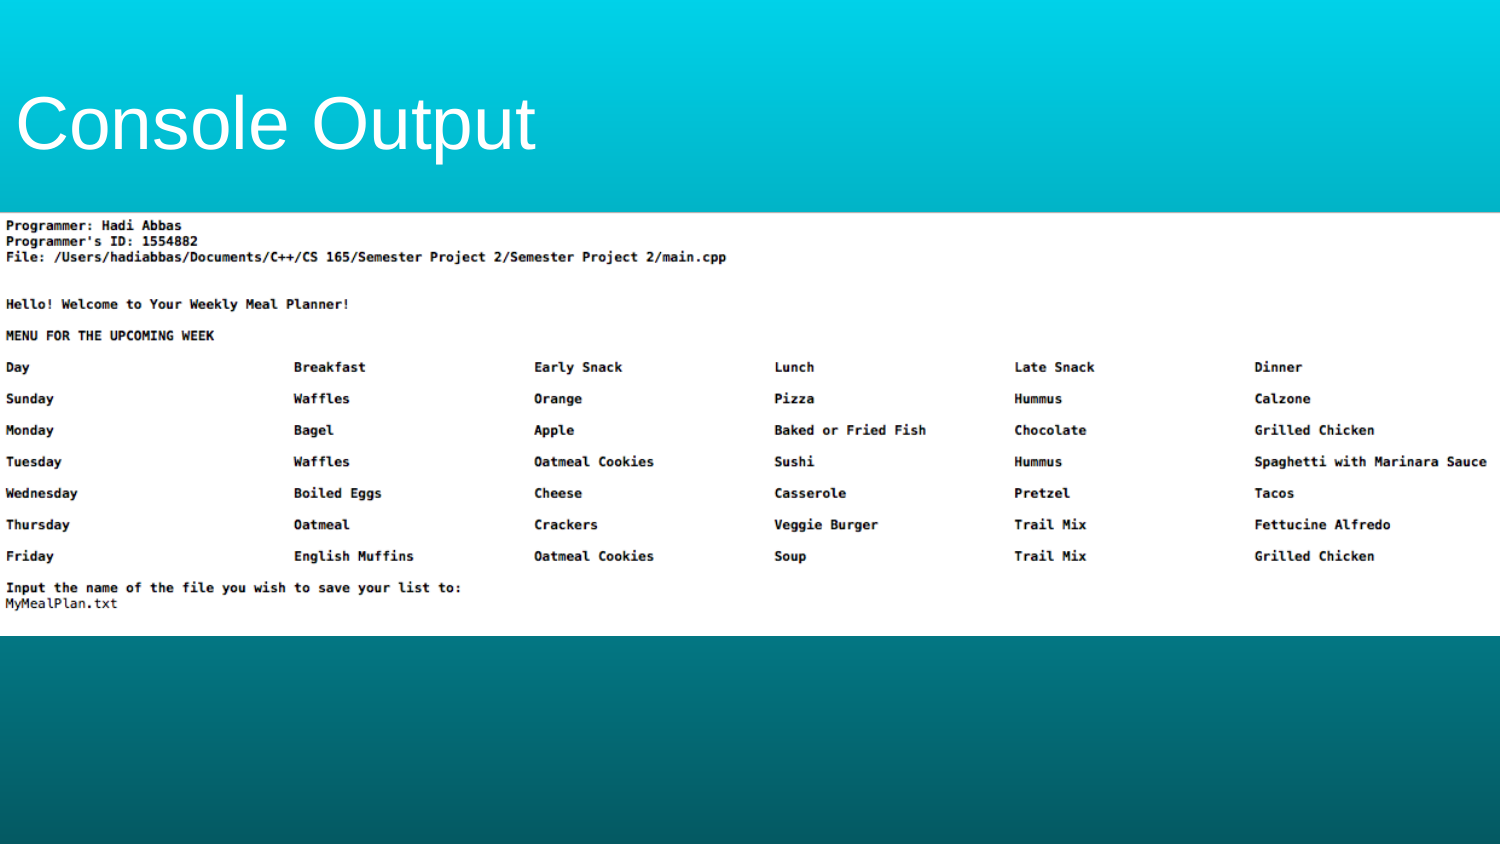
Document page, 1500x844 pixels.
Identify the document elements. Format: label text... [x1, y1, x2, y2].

text_box Console Output [0, 59, 1500, 188]
picture [0, 212, 1500, 637]
